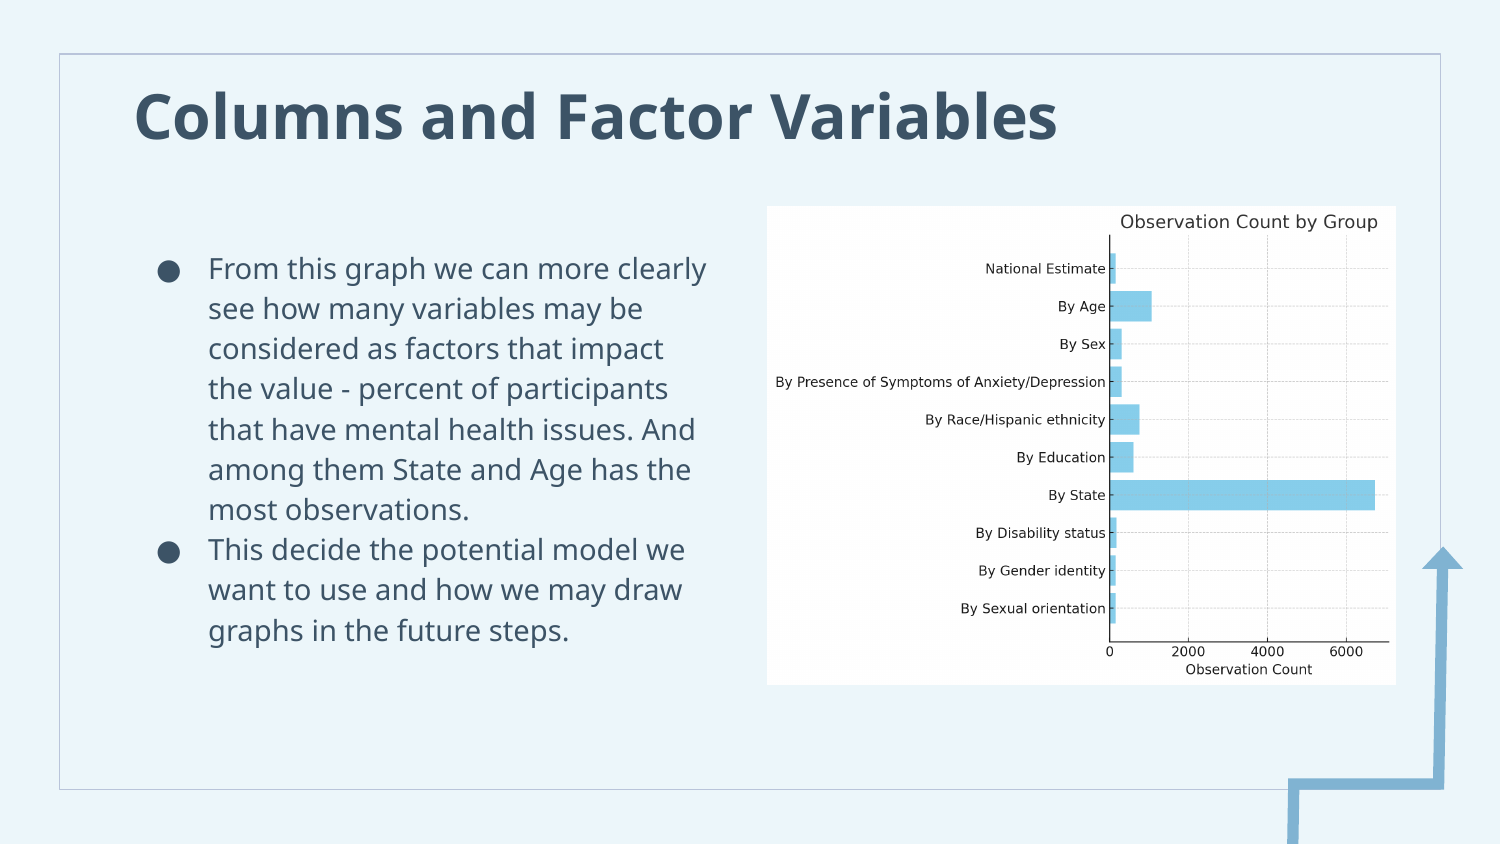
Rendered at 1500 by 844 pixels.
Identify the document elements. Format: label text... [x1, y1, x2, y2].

picture [767, 206, 1396, 685]
title Columns and Factor Variables [118, 72, 1382, 167]
subtitle From this graph we can more clearly see how many variables may be considered as factors that impact the value - percent of participants that have mental health issues. And among them State and Age has the most observations. This decide the potential model we want to use and how we may draw graphs in the future steps. [118, 230, 728, 728]
